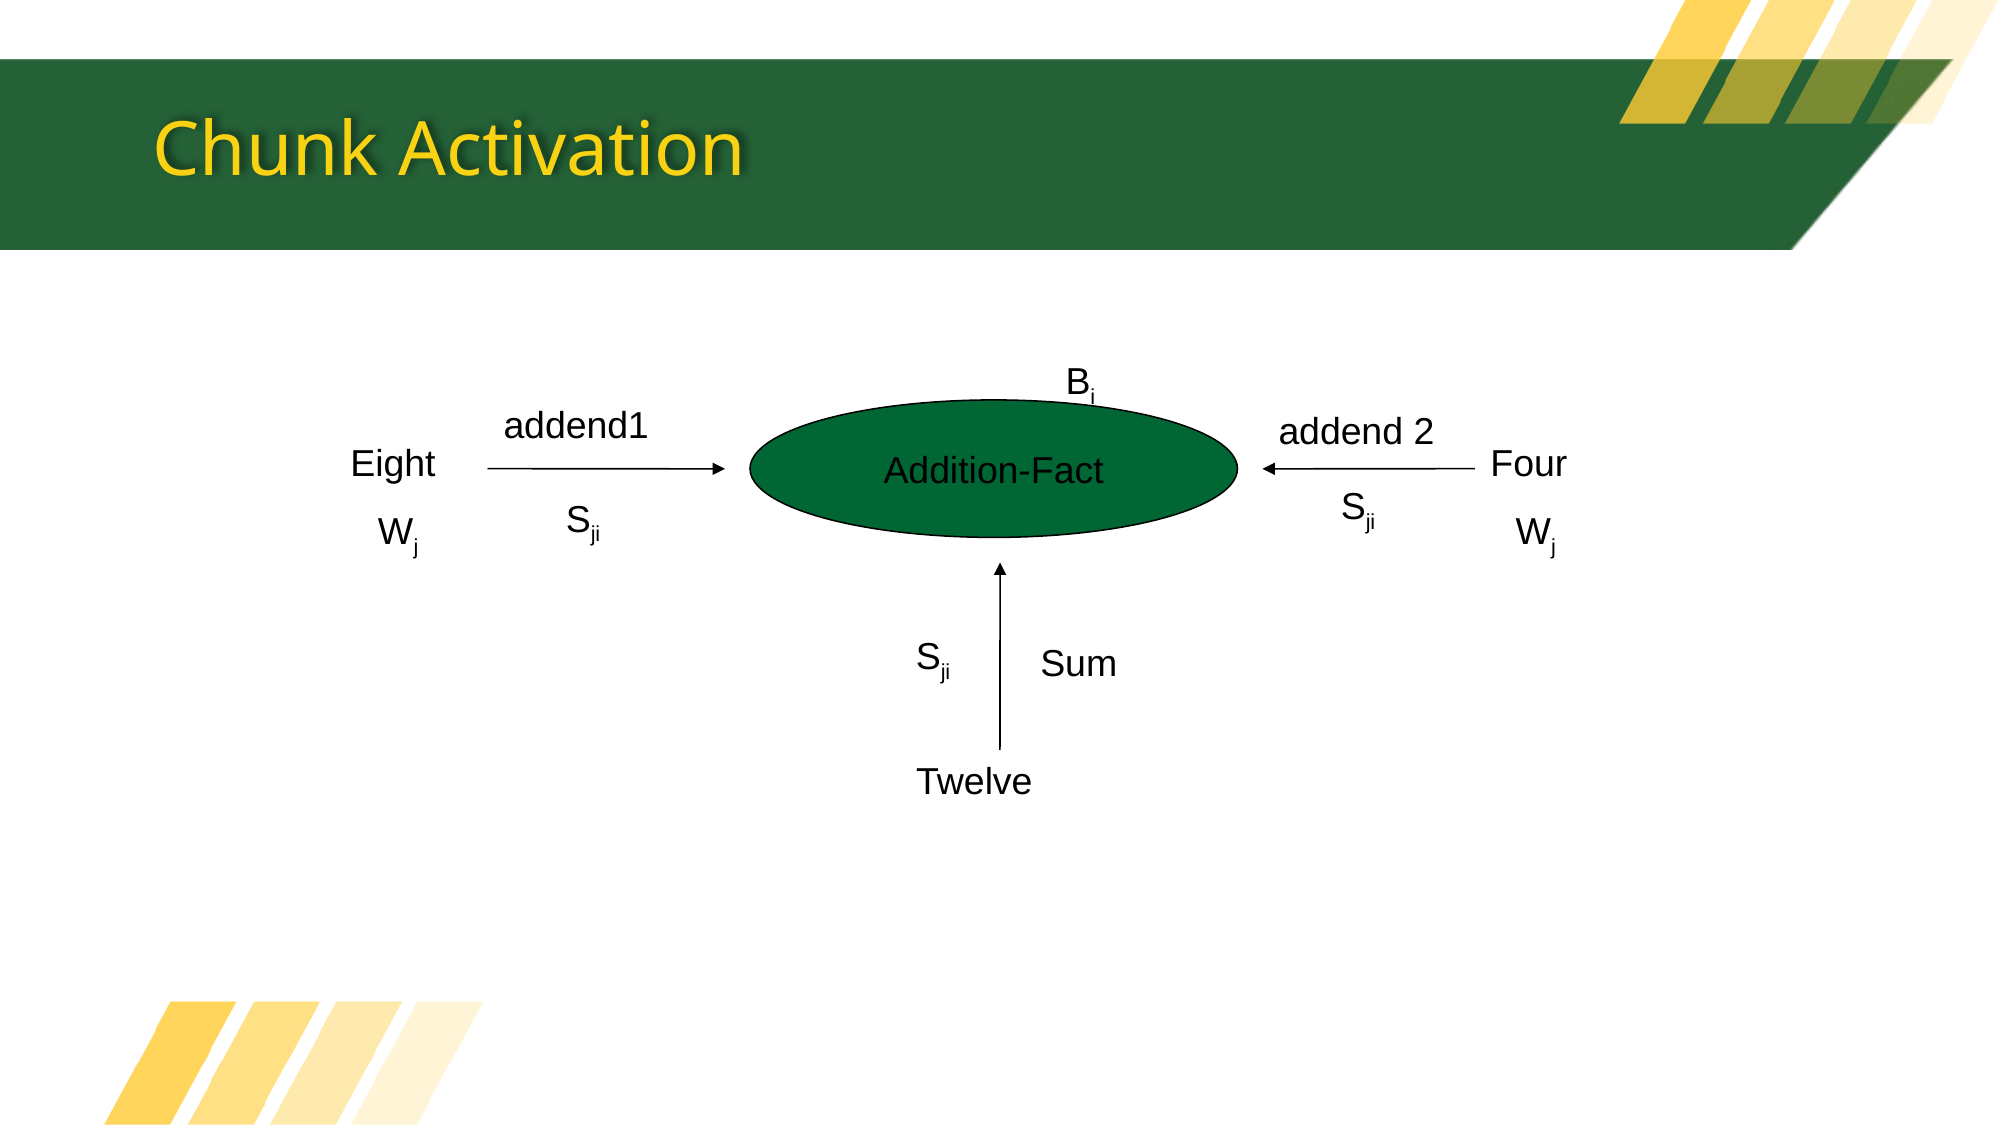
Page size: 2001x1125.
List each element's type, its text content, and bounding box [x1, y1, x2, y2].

text_box Eight [335, 431, 451, 491]
text_box Wj [1500, 499, 1571, 566]
text_box Sji [901, 624, 966, 691]
text_box Sji [551, 487, 616, 554]
text_box Wj [363, 499, 434, 566]
picture [101, 1001, 484, 1125]
title Chunk Activation [137, 61, 1863, 241]
text_box Four [1475, 431, 1583, 491]
text_box Bi [1050, 349, 1111, 416]
text_box Twelve [901, 749, 1048, 810]
text_box addend 2 [1263, 399, 1450, 460]
text_box Sum [1025, 631, 1133, 692]
text_box [487, 462, 725, 475]
text_box [1262, 462, 1475, 475]
picture [1616, 0, 1999, 124]
text_box Sji [1326, 474, 1391, 541]
text_box Addition-Fact [750, 399, 1238, 538]
text_box [993, 562, 1007, 751]
text_box addend1 [488, 393, 664, 454]
